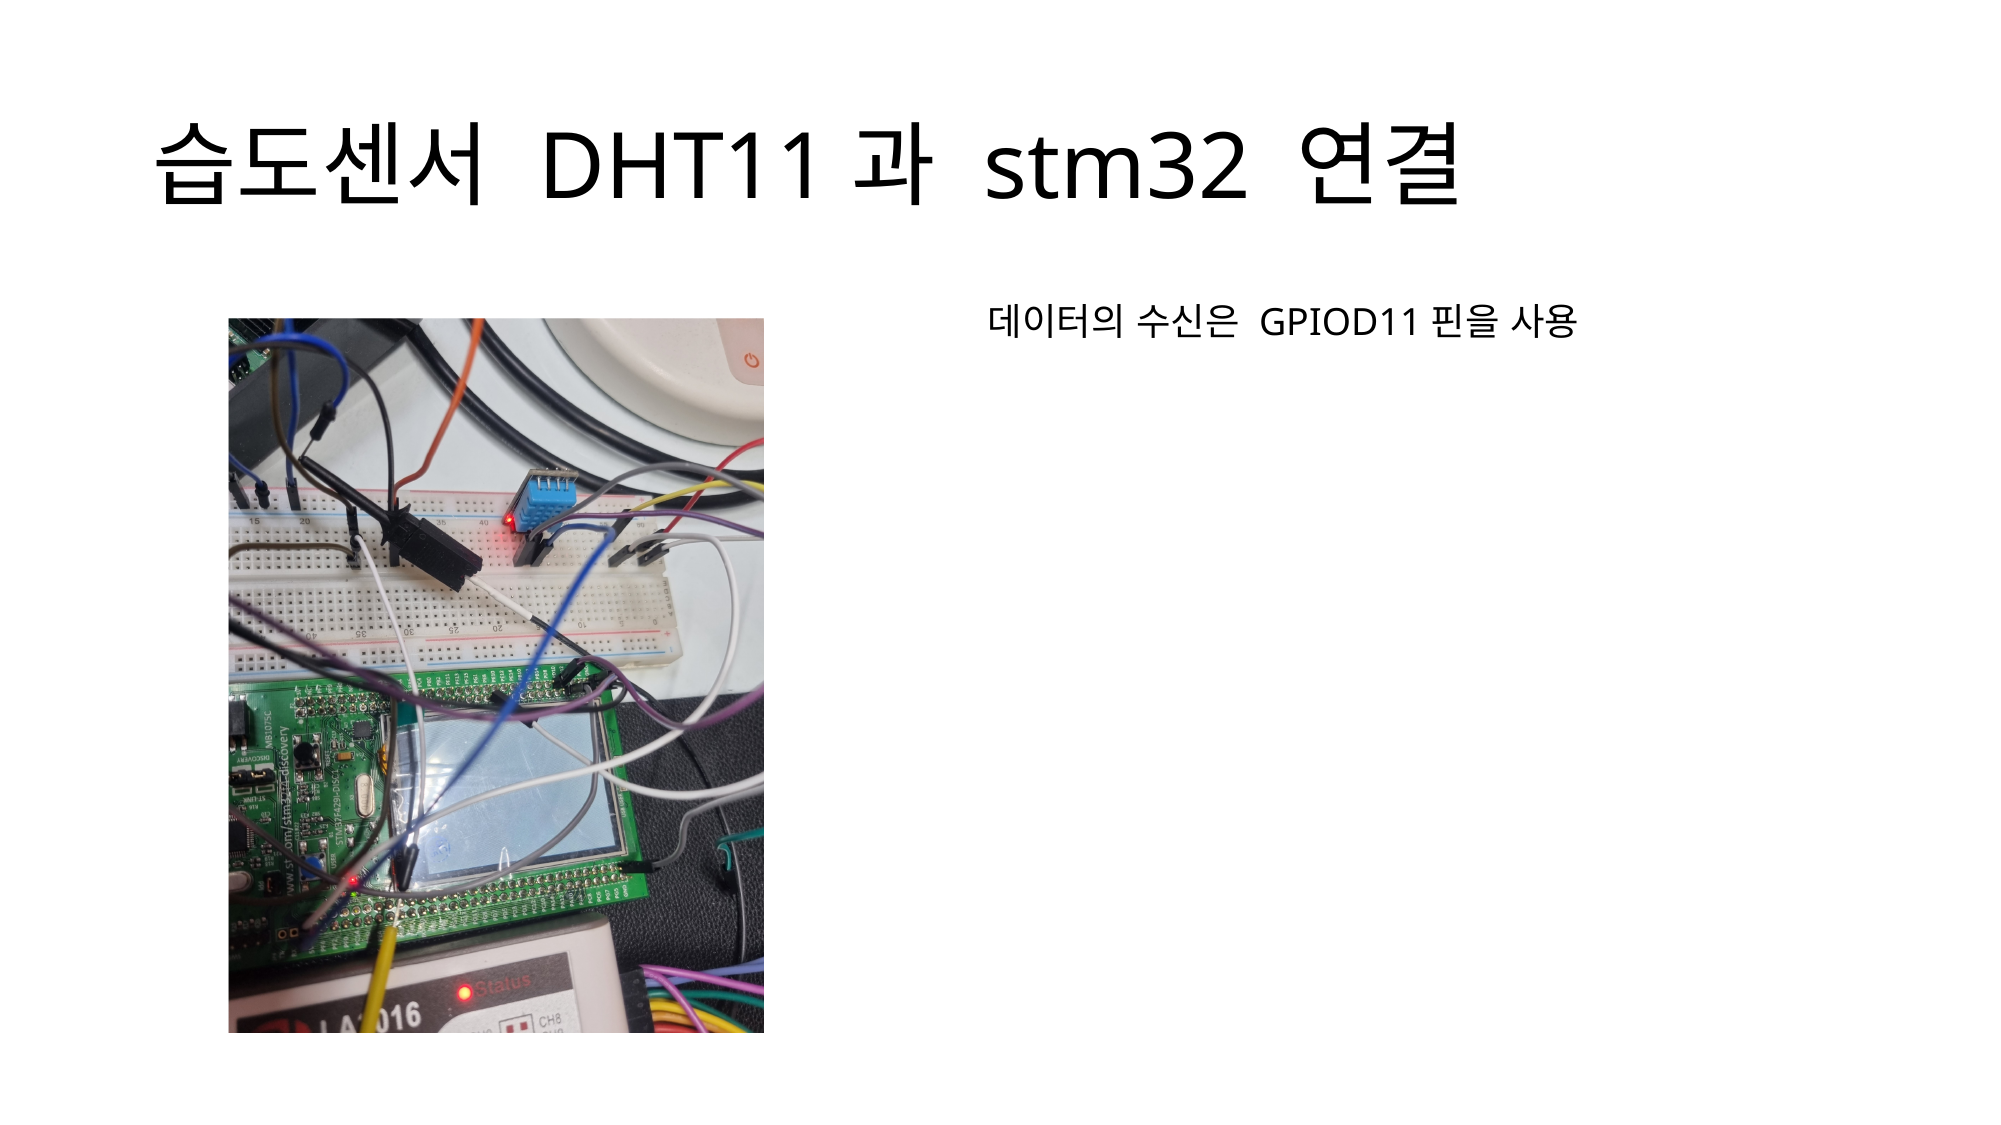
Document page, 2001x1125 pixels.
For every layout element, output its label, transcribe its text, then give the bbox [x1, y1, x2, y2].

text_box 데이터의 수신은 GPIOD11핀을 사용 [972, 290, 1741, 351]
title 습도센서 DHT11과 stm32 연결 [137, 59, 1863, 278]
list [138, 407, 853, 944]
picture [229, 319, 764, 407]
picture [229, 944, 764, 1032]
